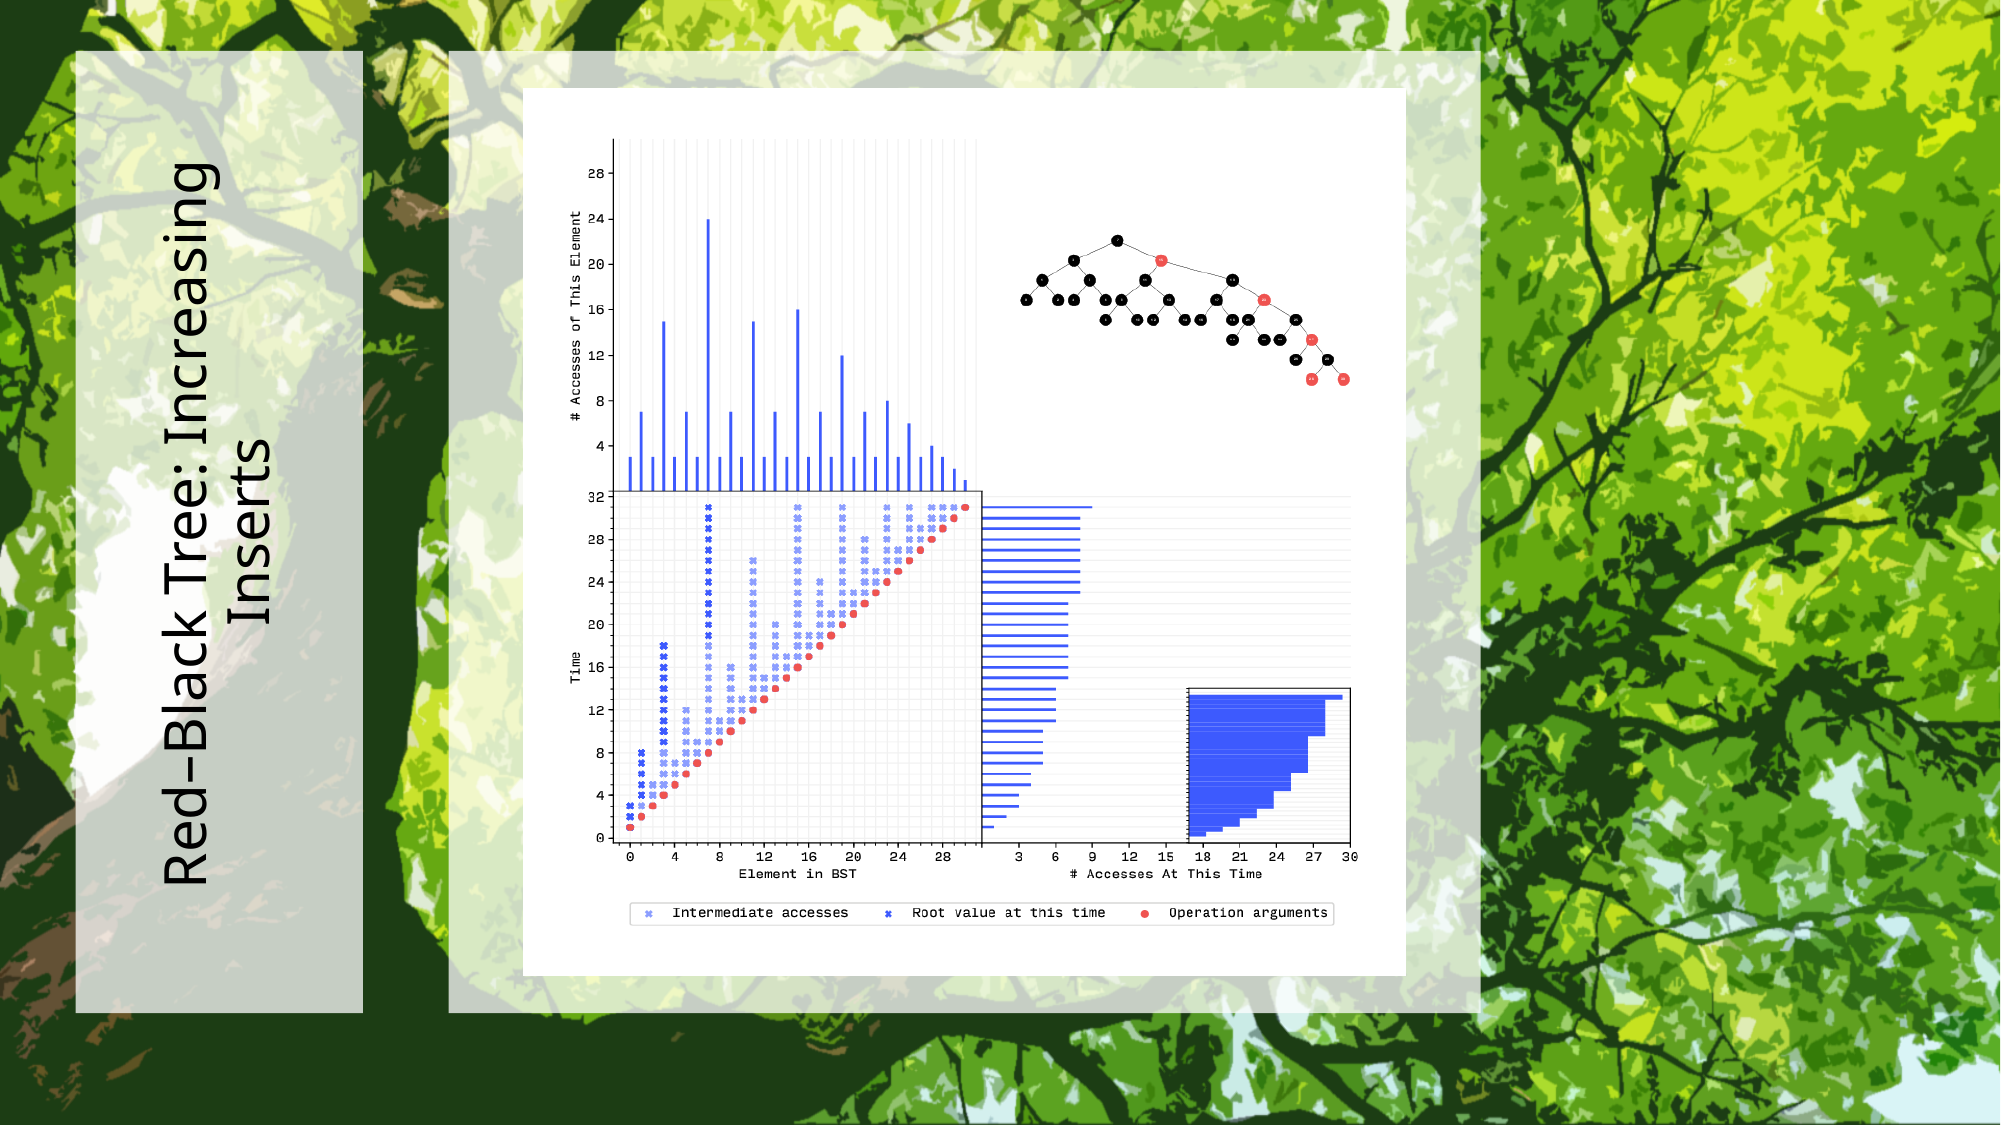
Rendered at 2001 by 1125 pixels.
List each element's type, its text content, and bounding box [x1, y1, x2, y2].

list [448, 50, 1481, 1014]
picture [0, 0, 2001, 1125]
text_box Red–Black Tree: Increasing Inserts [75, 50, 363, 1014]
